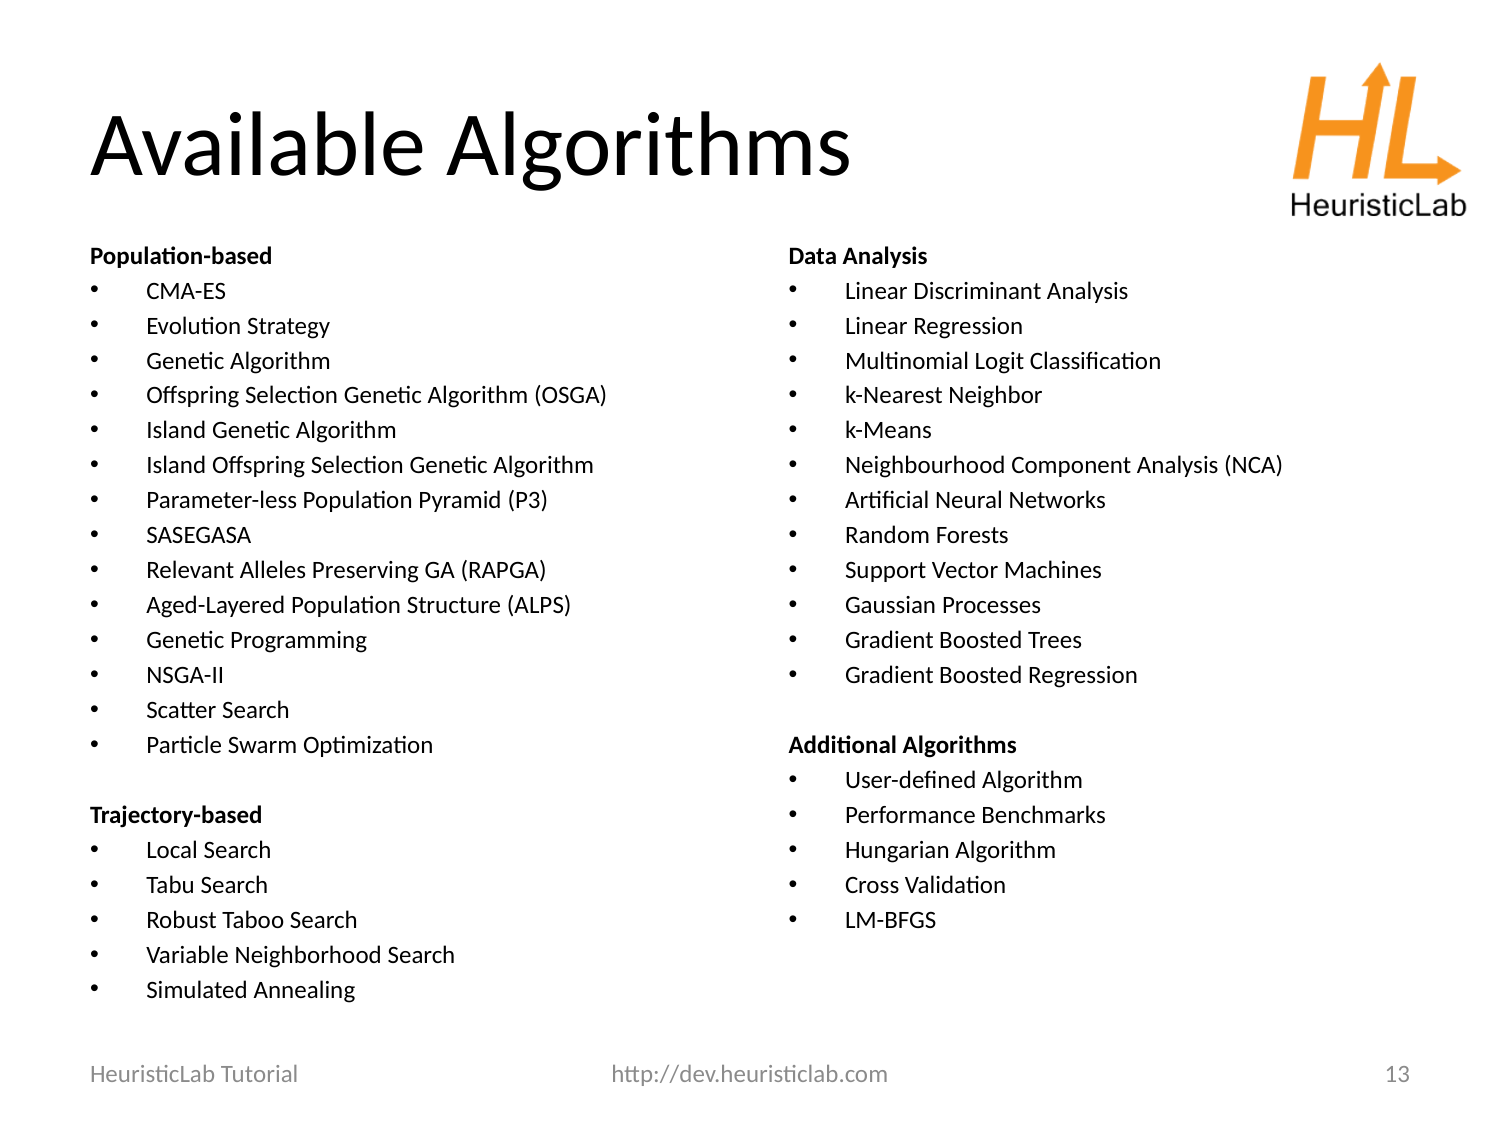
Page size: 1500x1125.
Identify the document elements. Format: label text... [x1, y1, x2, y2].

list Population-based CMA-ES Evolution Strategy Genetic Algorithm Offspring Selection Genetic Algorithm (OSGA) Island Genetic Algorithm Island Offspring Selection Genetic Algorithm Parameter-less Population Pyramid (P3) SASEGASA Relevant Alleles Preserving GA (RAPGA) Aged-Layered Population Structure (ALPS) Genetic Programming NSGA-II Scatter Search Particle Swarm Optimization Trajectory-based Local Search Tabu Search Robust Taboo Search Variable Neighborhood Search Simulated Annealing [75, 231, 738, 1000]
title Available Algorithms [75, 45, 1282, 233]
footer http://dev.heuristiclab.com [512, 1042, 988, 1103]
slide_number 13 [1074, 1042, 1425, 1103]
list Data Analysis Linear Discriminant Analysis Linear Regression Multinomial Logit Classification k-Nearest Neighbor k-Means Neighbourhood Component Analysis (NCA) Artificial Neural Networks Random Forests Support Vector Machines Gaussian Processes Gradient Boosted Trees Gradient Boosted Regression Additional Algorithms User-defined Algorithm Performance Benchmarks Hungarian Algorithm Cross Validation LM-BFGS [773, 231, 1437, 1000]
slide_number HeuristicLab Tutorial [75, 1042, 425, 1103]
picture [1281, 27, 1474, 244]
